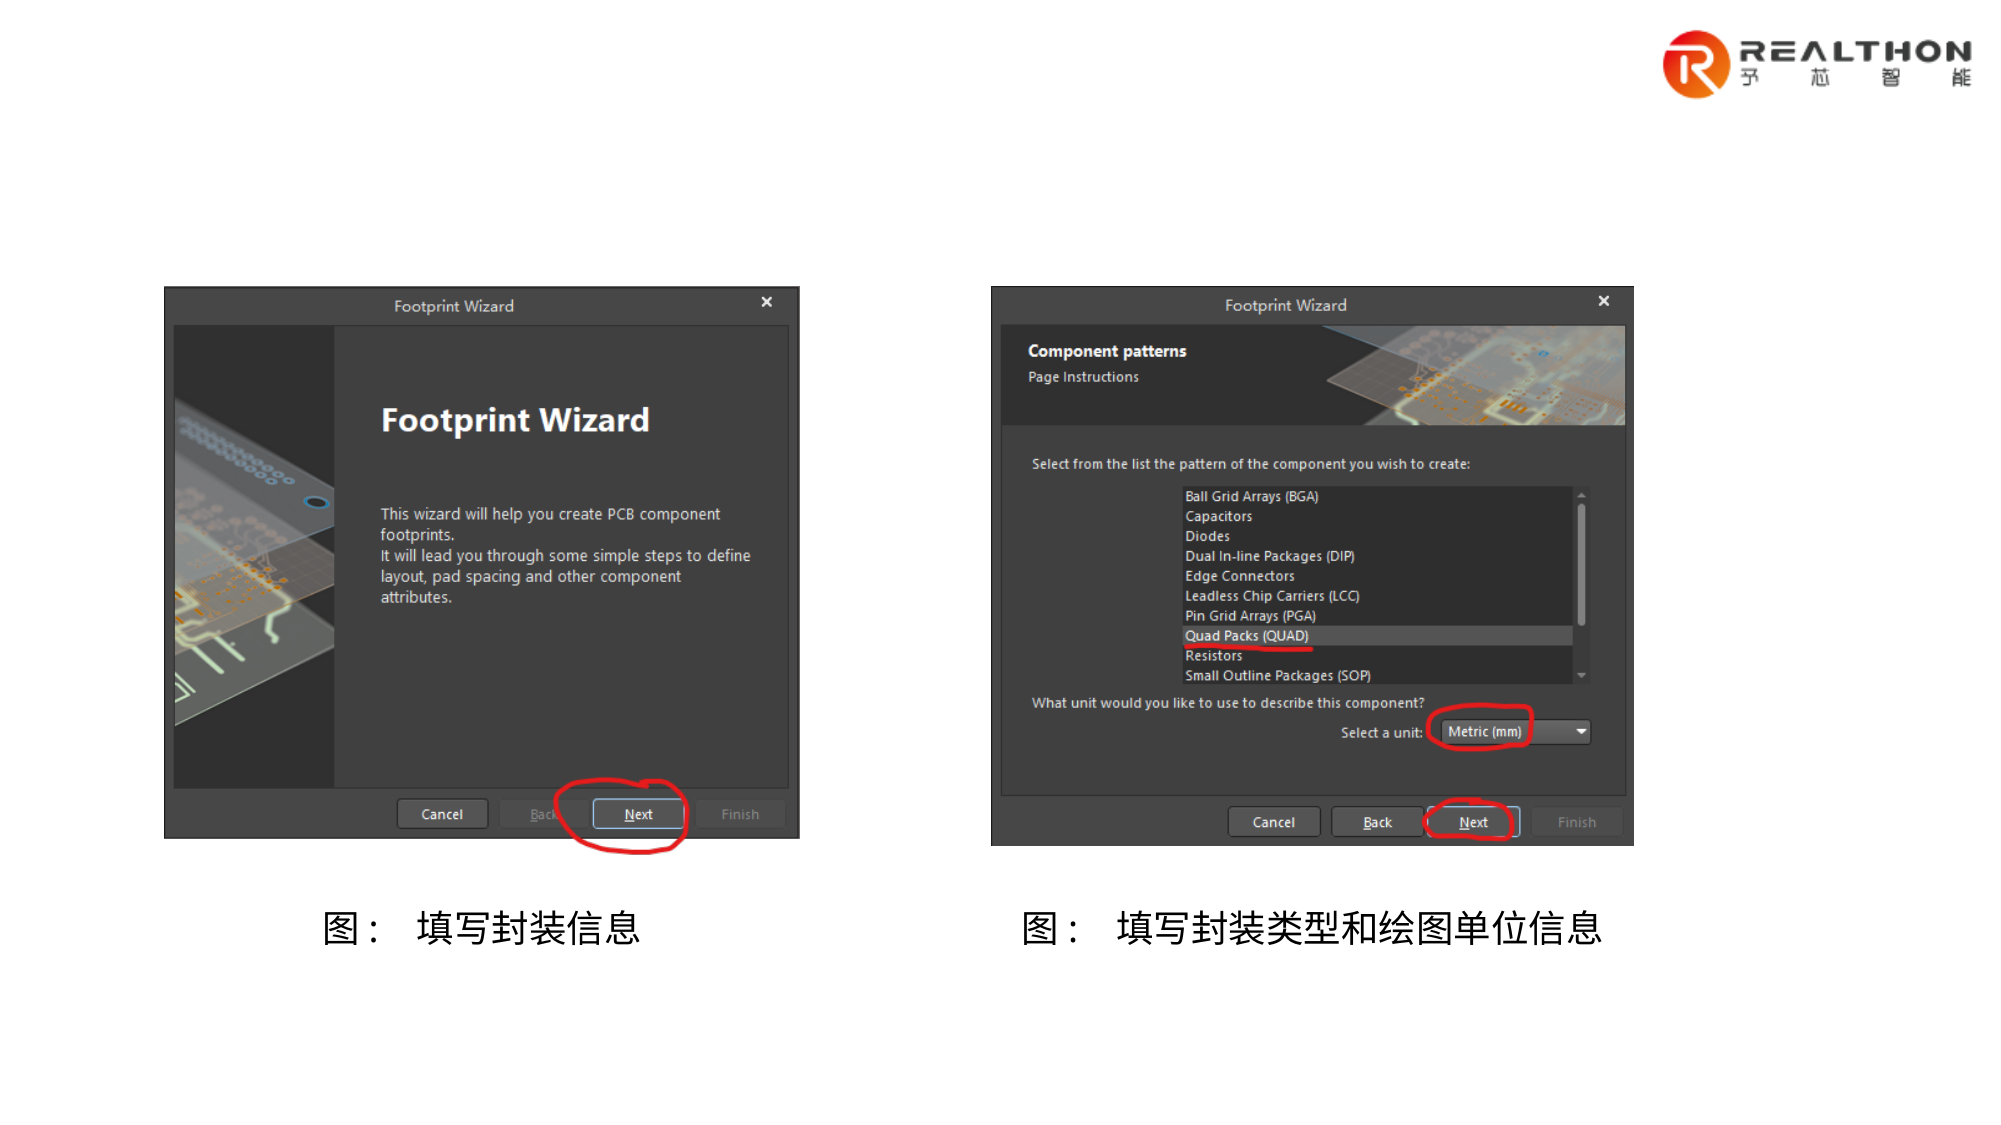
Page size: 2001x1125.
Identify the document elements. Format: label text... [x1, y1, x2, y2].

picture [1640, 0, 2000, 128]
picture [991, 286, 1634, 846]
picture [164, 286, 800, 856]
text_box 图: 填写封装信息 [94, 897, 870, 958]
text_box 图: 填写封装类型和绘图单位信息 [925, 897, 1701, 958]
